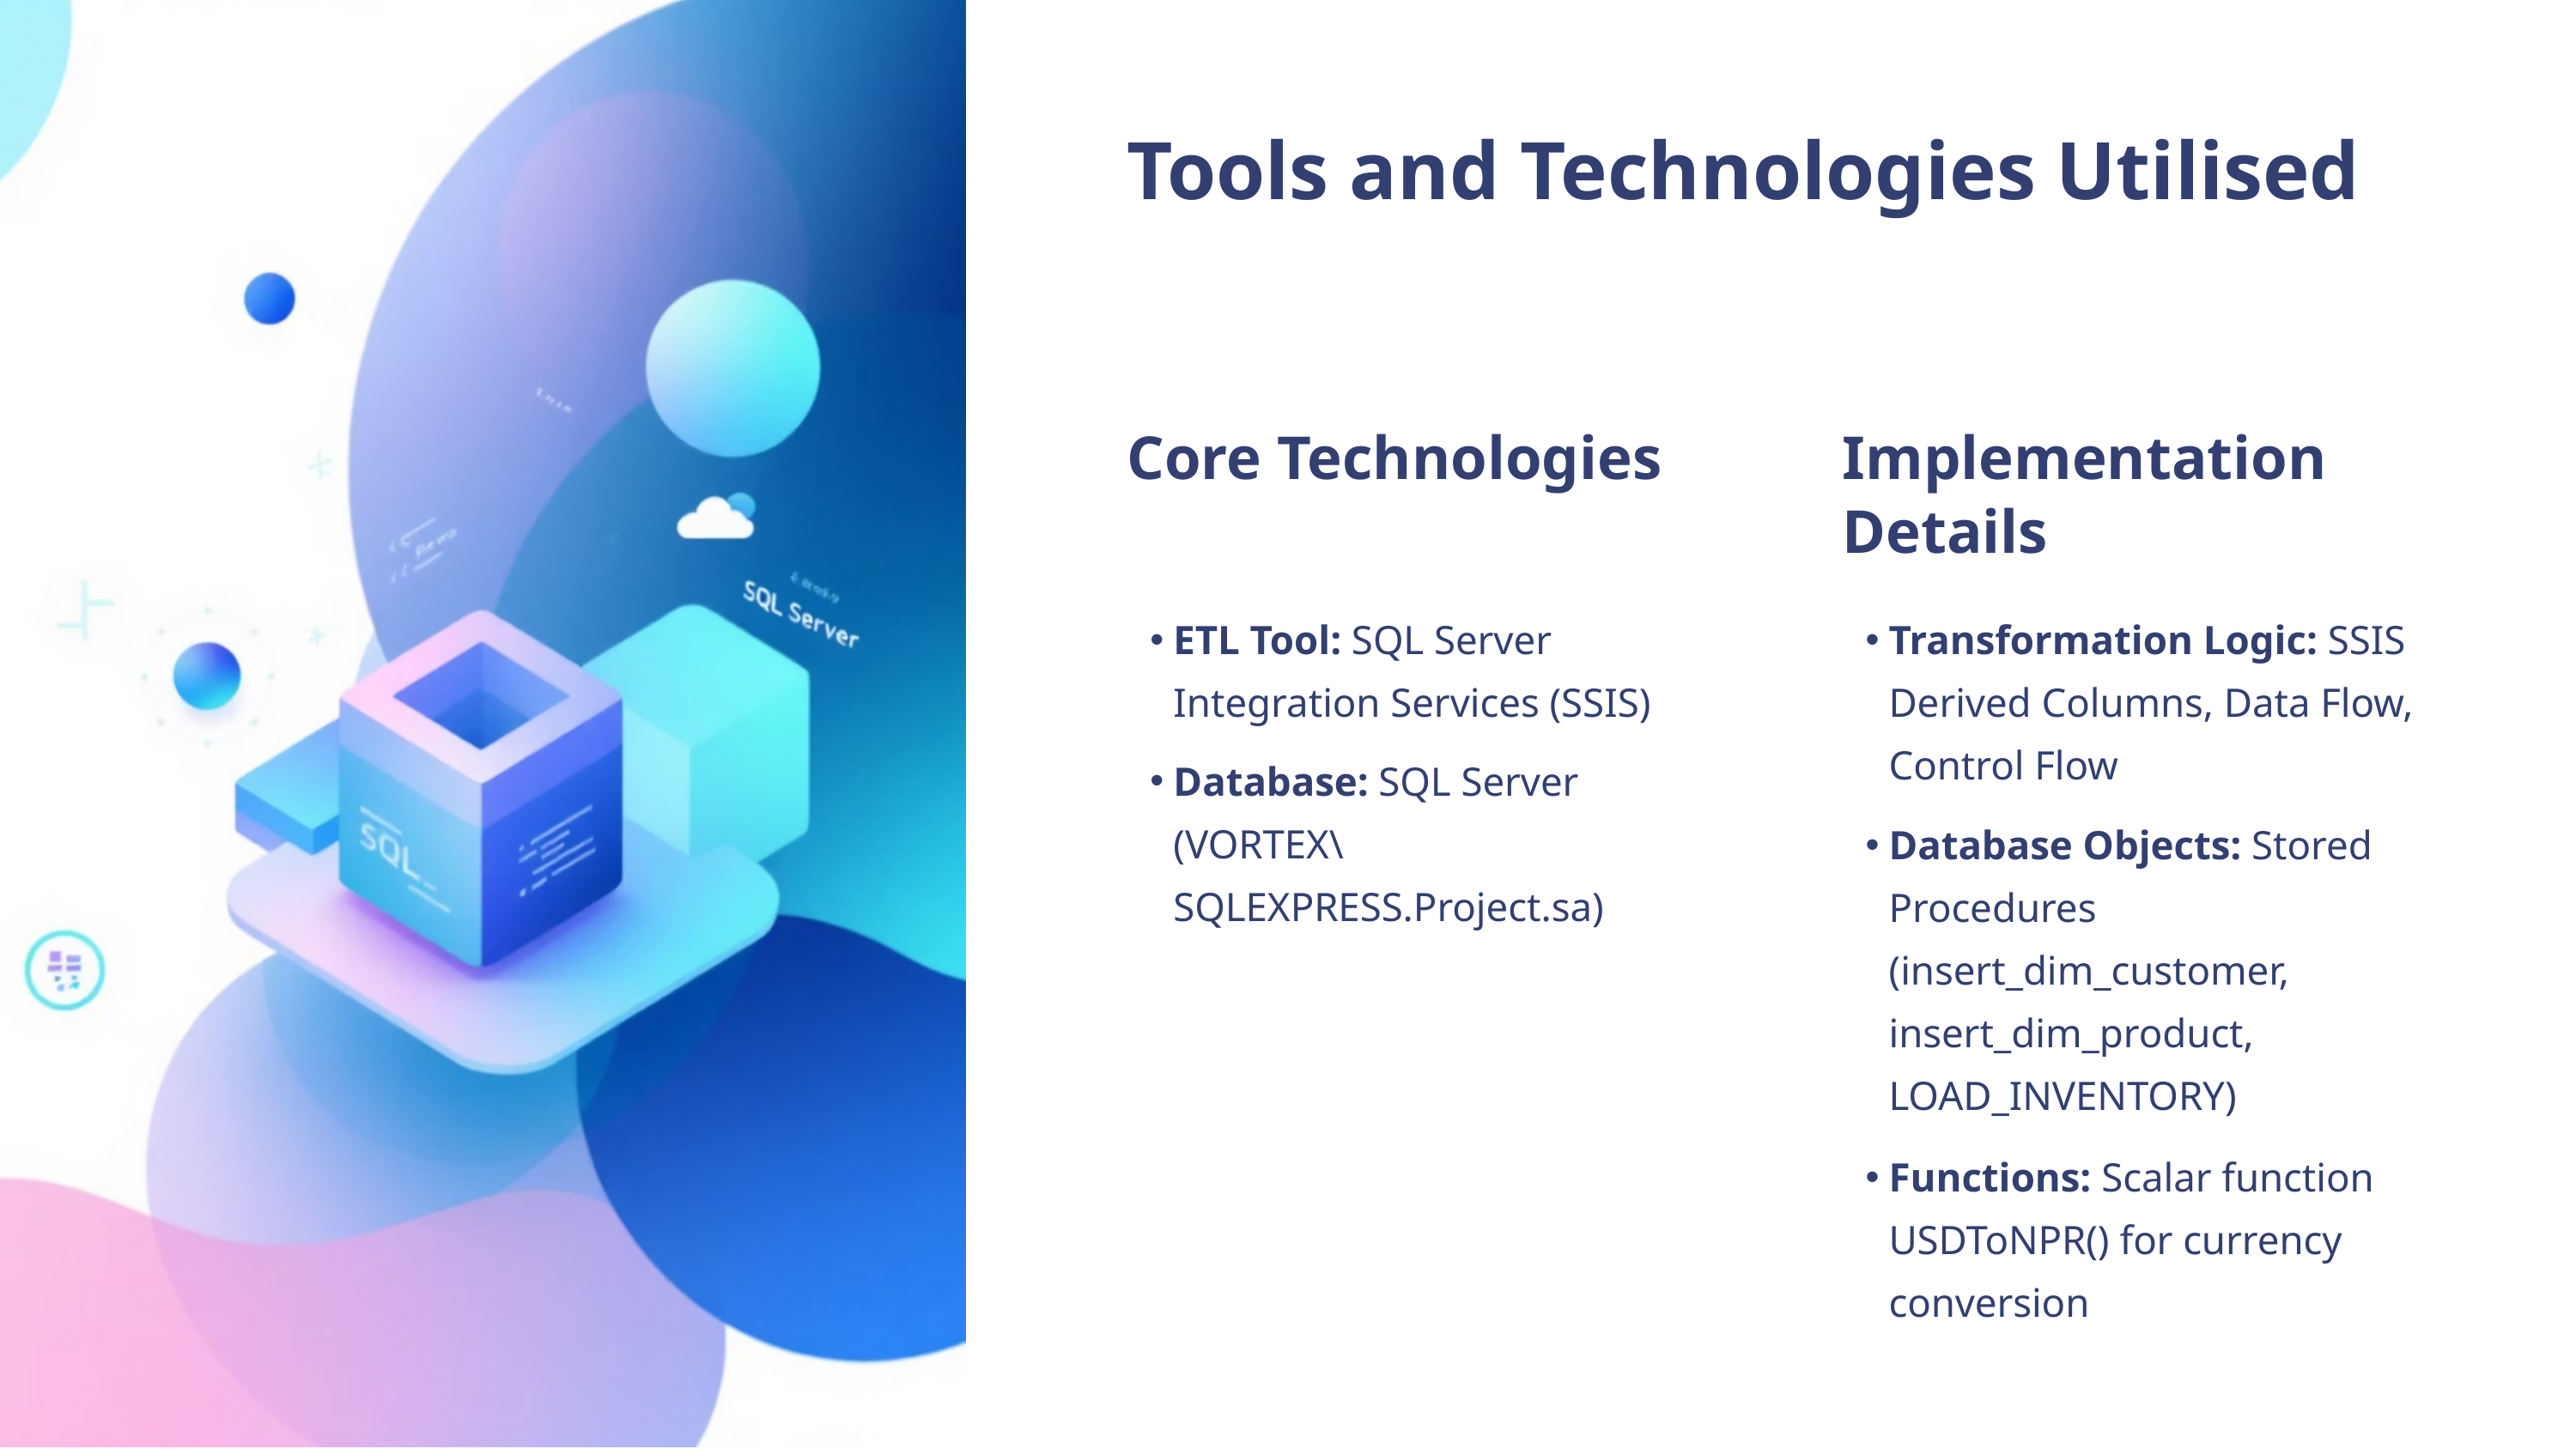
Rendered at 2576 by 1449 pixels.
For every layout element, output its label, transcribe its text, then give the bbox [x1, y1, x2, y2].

text_box Database Objects: Stored Procedures (insert_dim_customer, insert_dim_product, LOAD_INVENTORY) [1842, 804, 2460, 1119]
text_box Database: SQL Server (VORTEX\SQLEXPRESS.Project.sa) [1127, 741, 1744, 930]
text_box Core Technologies [1127, 417, 1744, 492]
text_box ETL Tool: SQL Server Integration Services (SSIS) [1127, 599, 1744, 725]
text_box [0, 0, 967, 1448]
text_box Tools and Technologies Utilised [1127, 116, 2458, 216]
text_box Functions: Scalar function USDToNPR() for currency conversion [1842, 1137, 2460, 1325]
text_box Implementation Details [1842, 417, 2460, 566]
text_box Transformation Logic: SSIS Derived Columns, Data Flow, Control Flow [1842, 599, 2460, 788]
